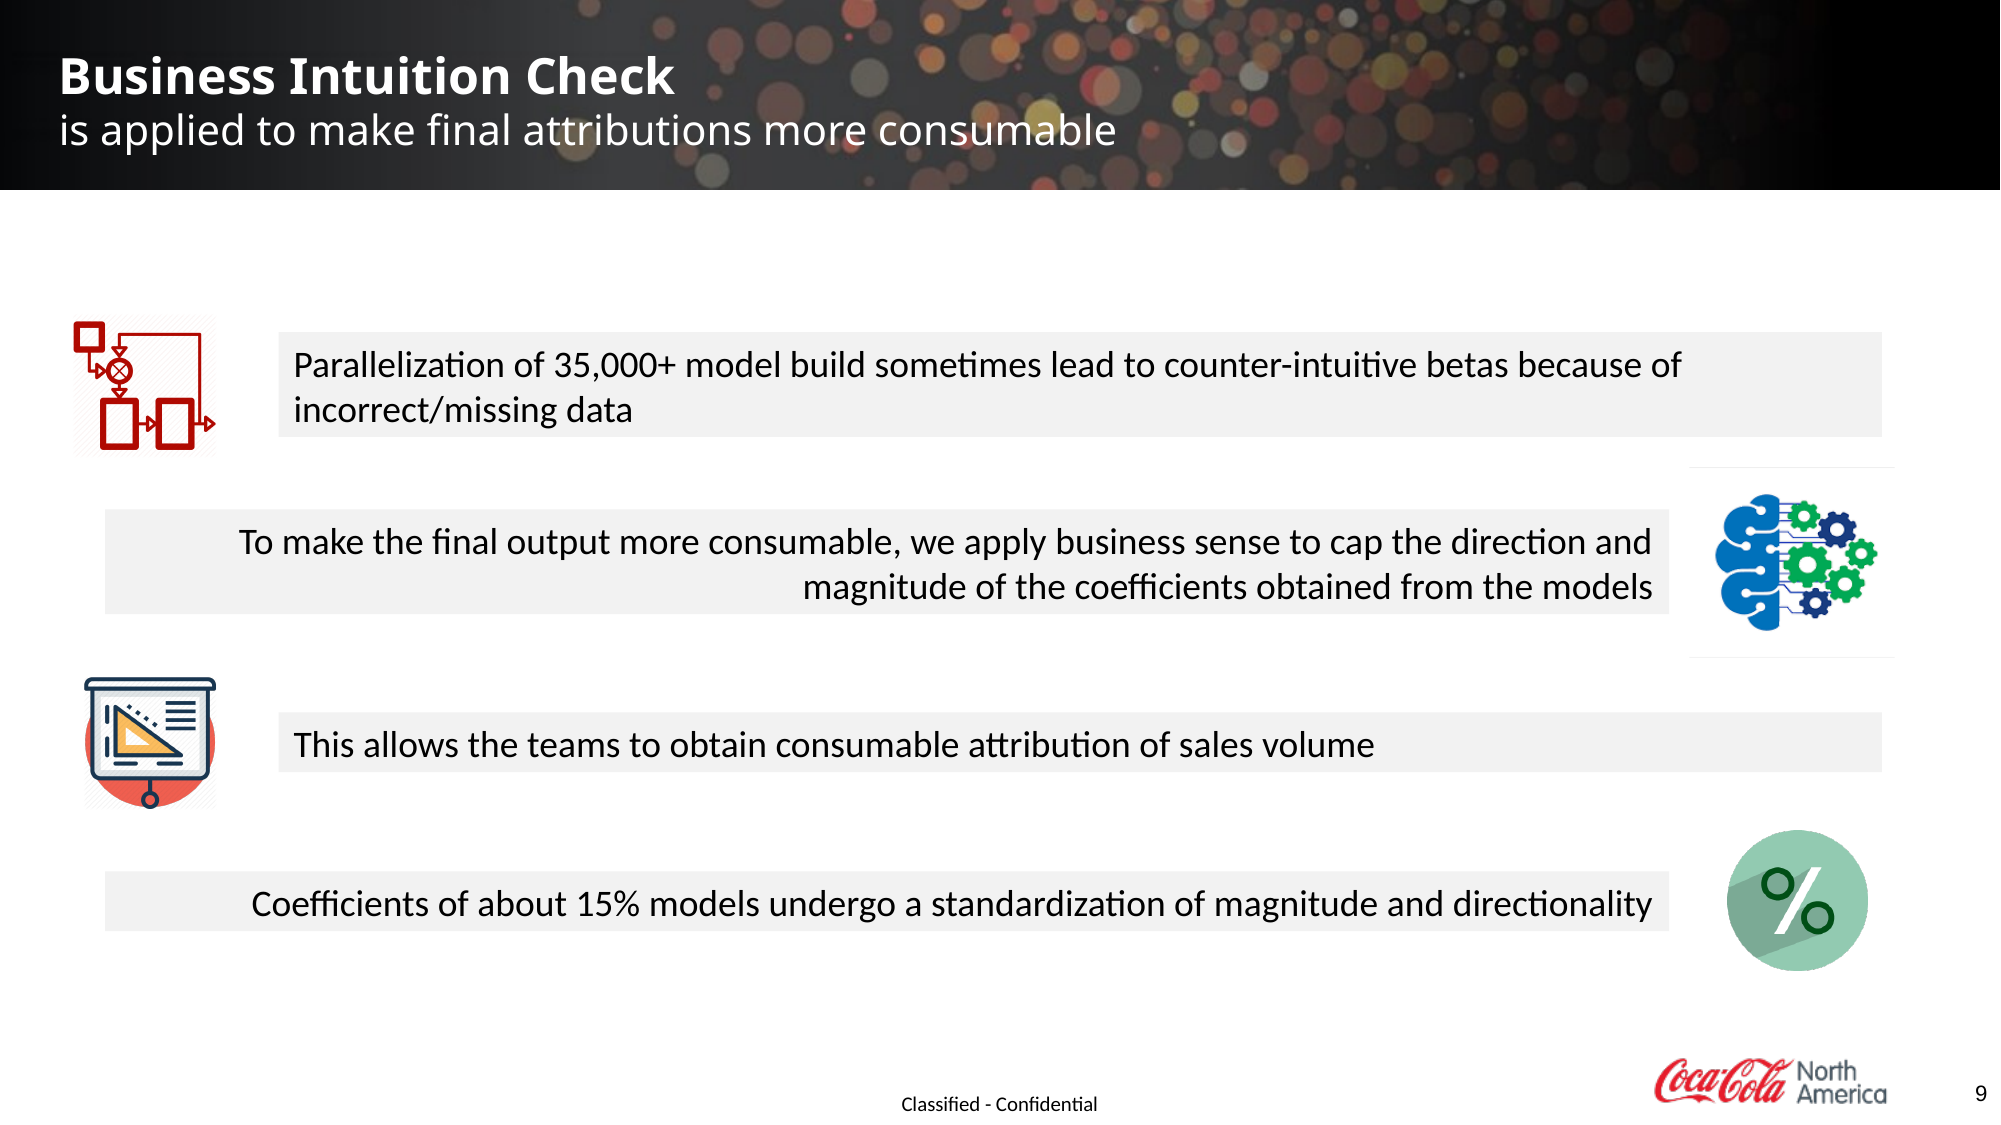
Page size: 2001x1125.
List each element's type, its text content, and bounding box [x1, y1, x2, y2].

title Business Intuition Check is applied to make final attributions more consumable [58, 43, 1983, 155]
text_box Coefficients of about 15% models undergo a standardization of magnitude and directionality [105, 871, 1670, 932]
picture [0, 0, 2000, 190]
text_box Parallelization of 35,000+ model build sometimes lead to counter-intuitive betas because of incorrect/missing data [278, 332, 1882, 437]
text_box This allows the teams to obtain consumable attribution of sales volume [278, 712, 1882, 773]
text_box To make the final output more consumable, we apply business sense to cap the direction and magnitude of the coefficients obtained from the models [105, 509, 1670, 615]
picture [1727, 829, 1869, 971]
picture [83, 675, 218, 810]
picture [1652, 1056, 1889, 1108]
picture [1689, 466, 1895, 659]
picture [72, 312, 218, 458]
